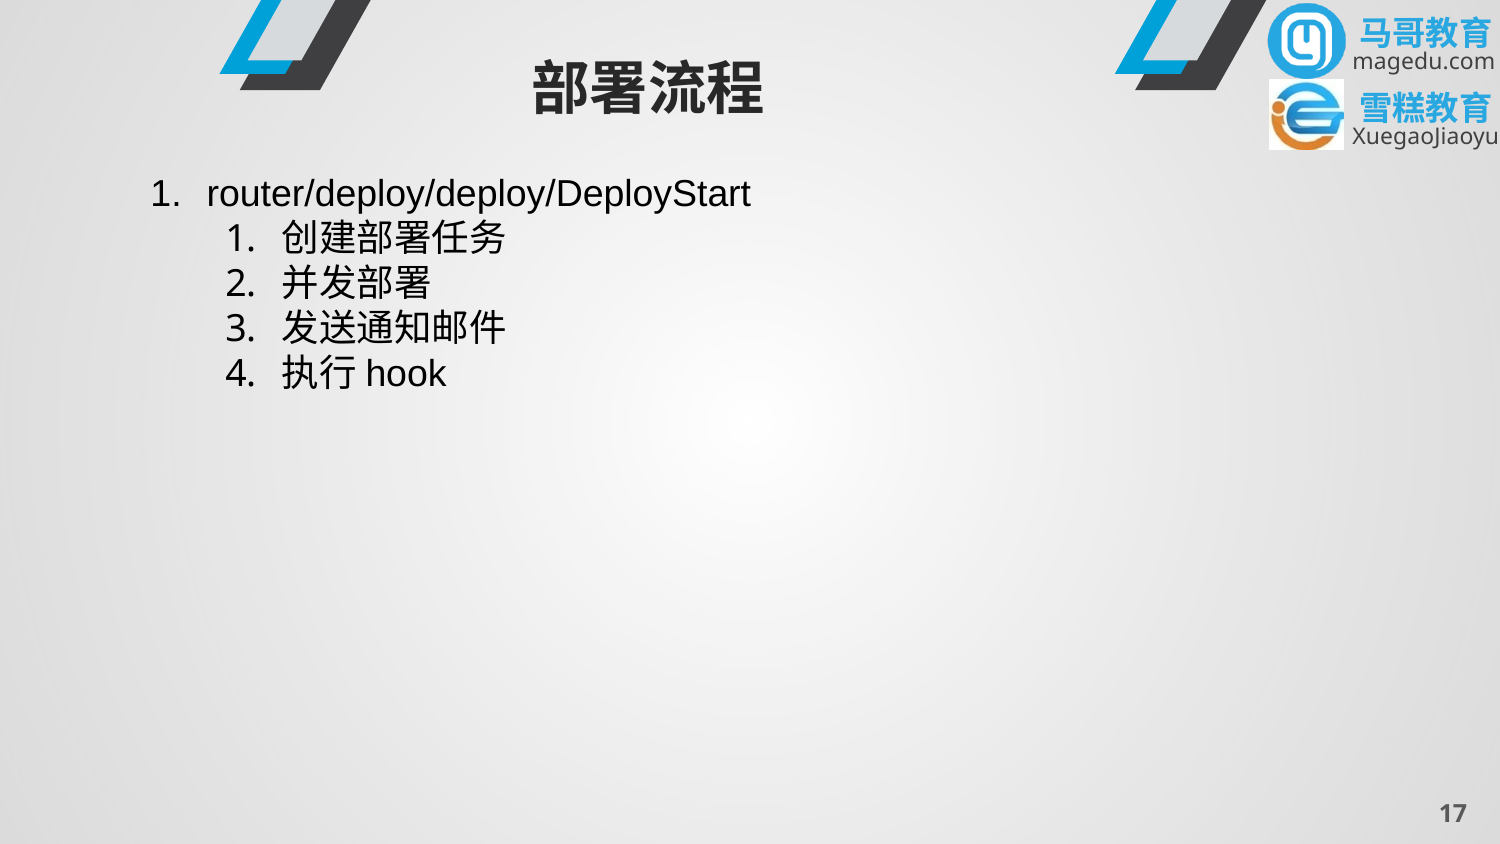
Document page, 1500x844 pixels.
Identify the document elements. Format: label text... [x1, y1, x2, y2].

text_box 部署流程 [516, 43, 780, 129]
picture [1265, 0, 1348, 150]
text_box router/deploy/deploy/DeployStart 创建部署任务 并发部署 发送通知邮件 执行hook [135, 161, 1365, 402]
